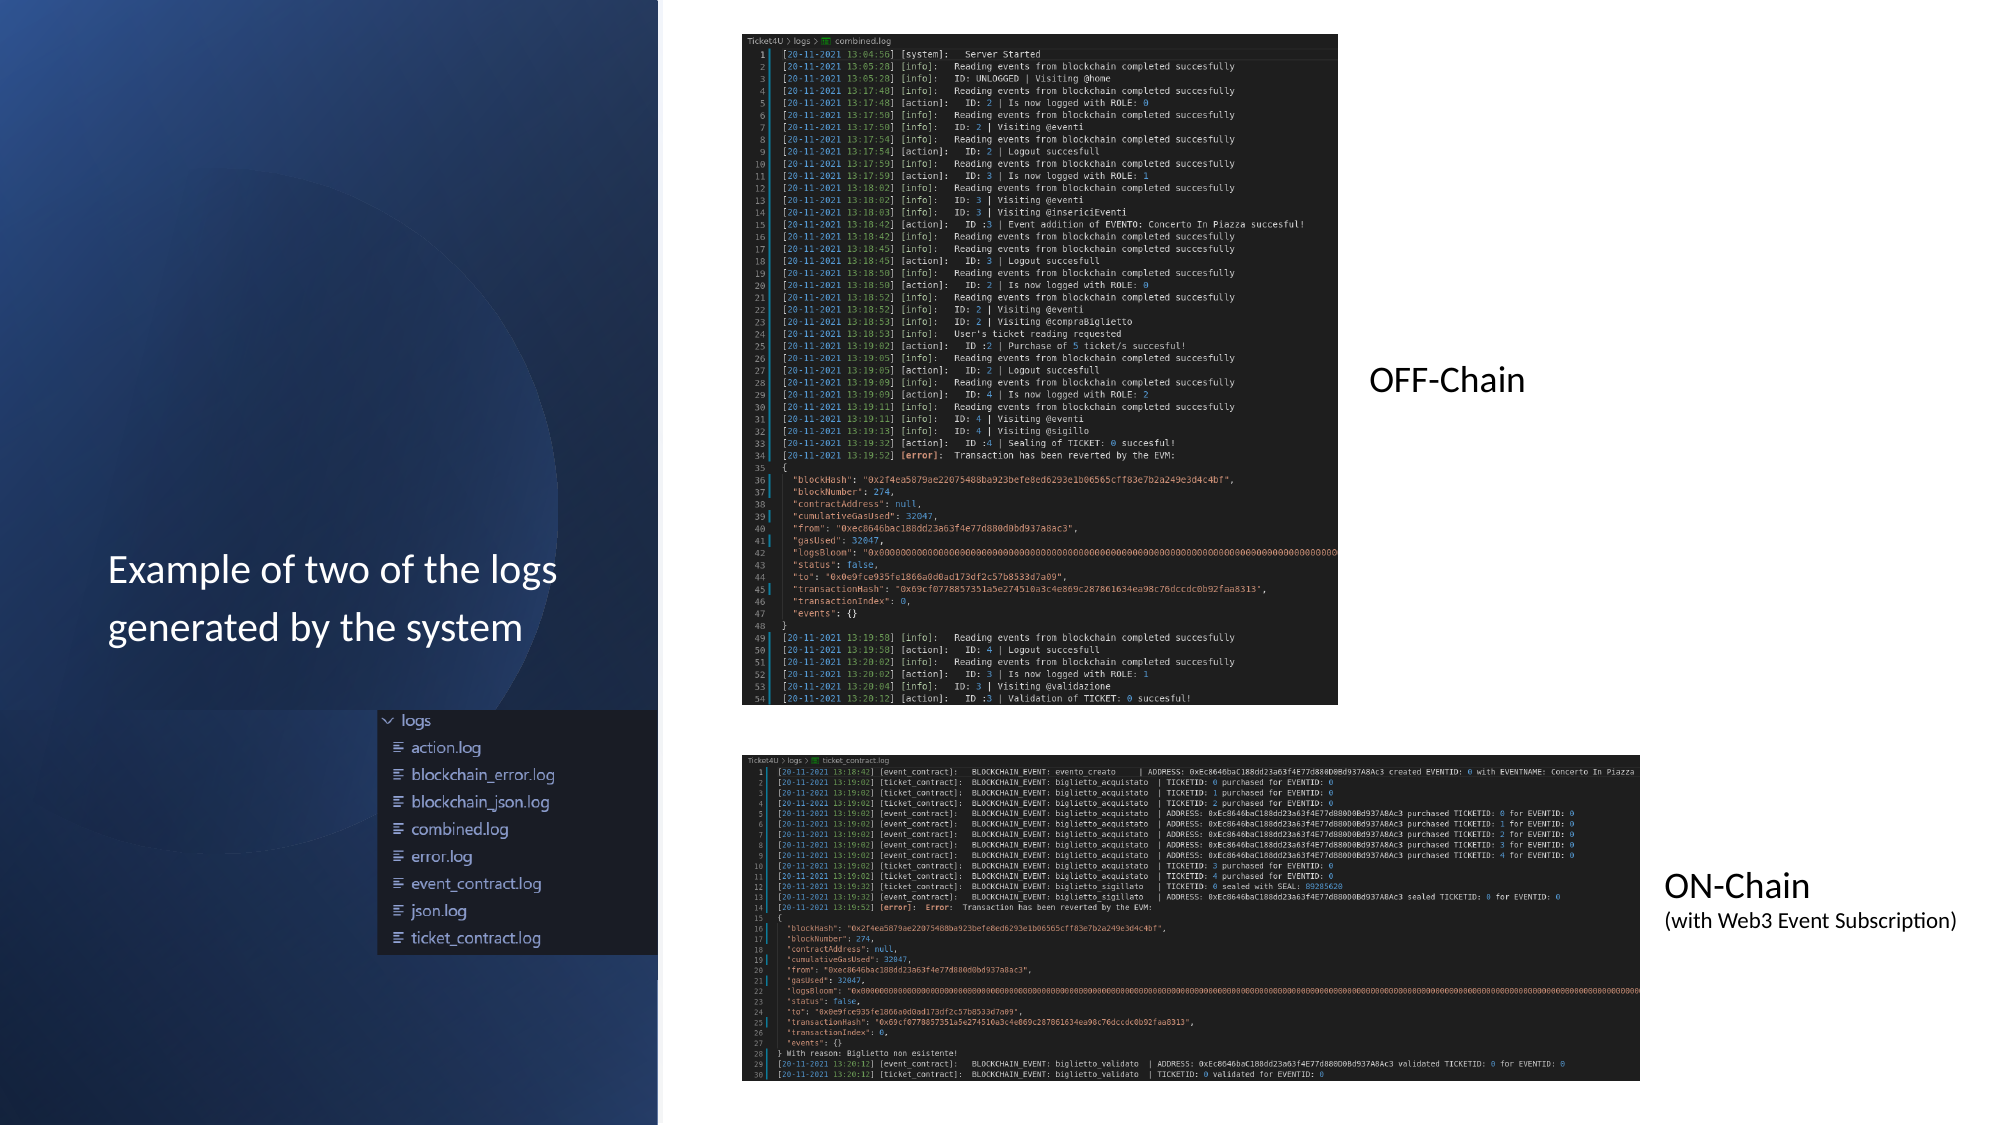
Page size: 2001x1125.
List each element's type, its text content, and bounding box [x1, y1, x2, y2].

text_box [0, 0, 663, 1124]
text_box [658, 0, 2000, 1125]
picture [742, 755, 1640, 1081]
text_box OFF-Chain [1354, 347, 1542, 408]
text_box Example of two of the logs generated by the system [92, 74, 604, 659]
text_box ON-Chain (with Web3 Event Subscription) [1649, 853, 1973, 941]
text_box [0, 189, 525, 855]
picture [742, 34, 1338, 705]
picture [377, 710, 658, 955]
